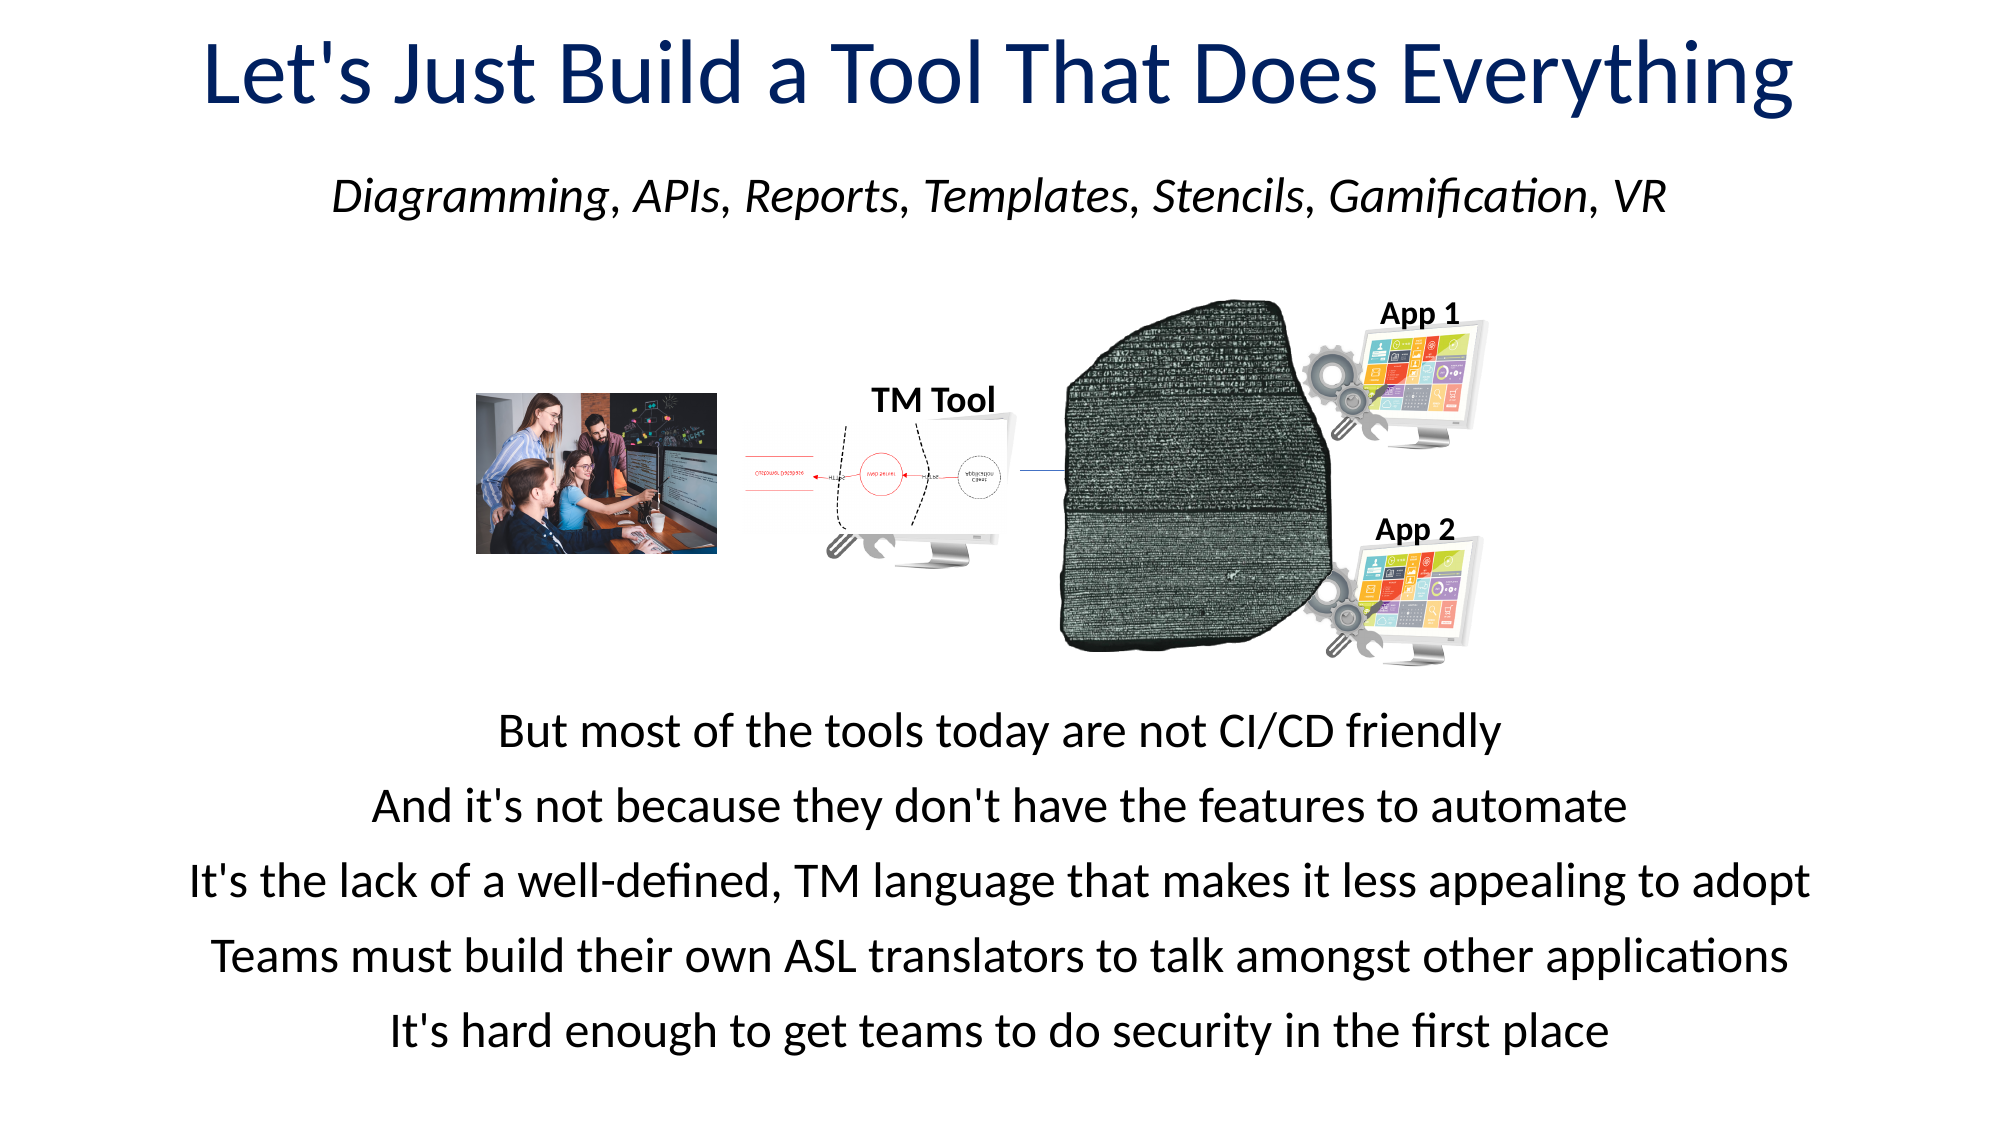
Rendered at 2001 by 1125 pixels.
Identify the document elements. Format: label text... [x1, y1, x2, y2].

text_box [1301, 283, 1489, 451]
text_box But most of the tools today are not CI/CD friendly And it's not because they don't have the features to automate It's the lack of a well-defined, TM language that makes it less appealing to adopt Teams must build their own ASL translators to talk amongst other applications It's hard enough to get teams to do security in the first place [102, 697, 1898, 1066]
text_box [476, 369, 1054, 554]
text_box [1296, 499, 1484, 668]
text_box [790, 554, 1017, 571]
list Diagramming, APIs, Reports, Templates, Stencils, Gamification, VR [300, 161, 1700, 697]
title Let's Just Build a Tool That Does Everything [33, 2, 1967, 145]
picture [1054, 295, 1337, 652]
